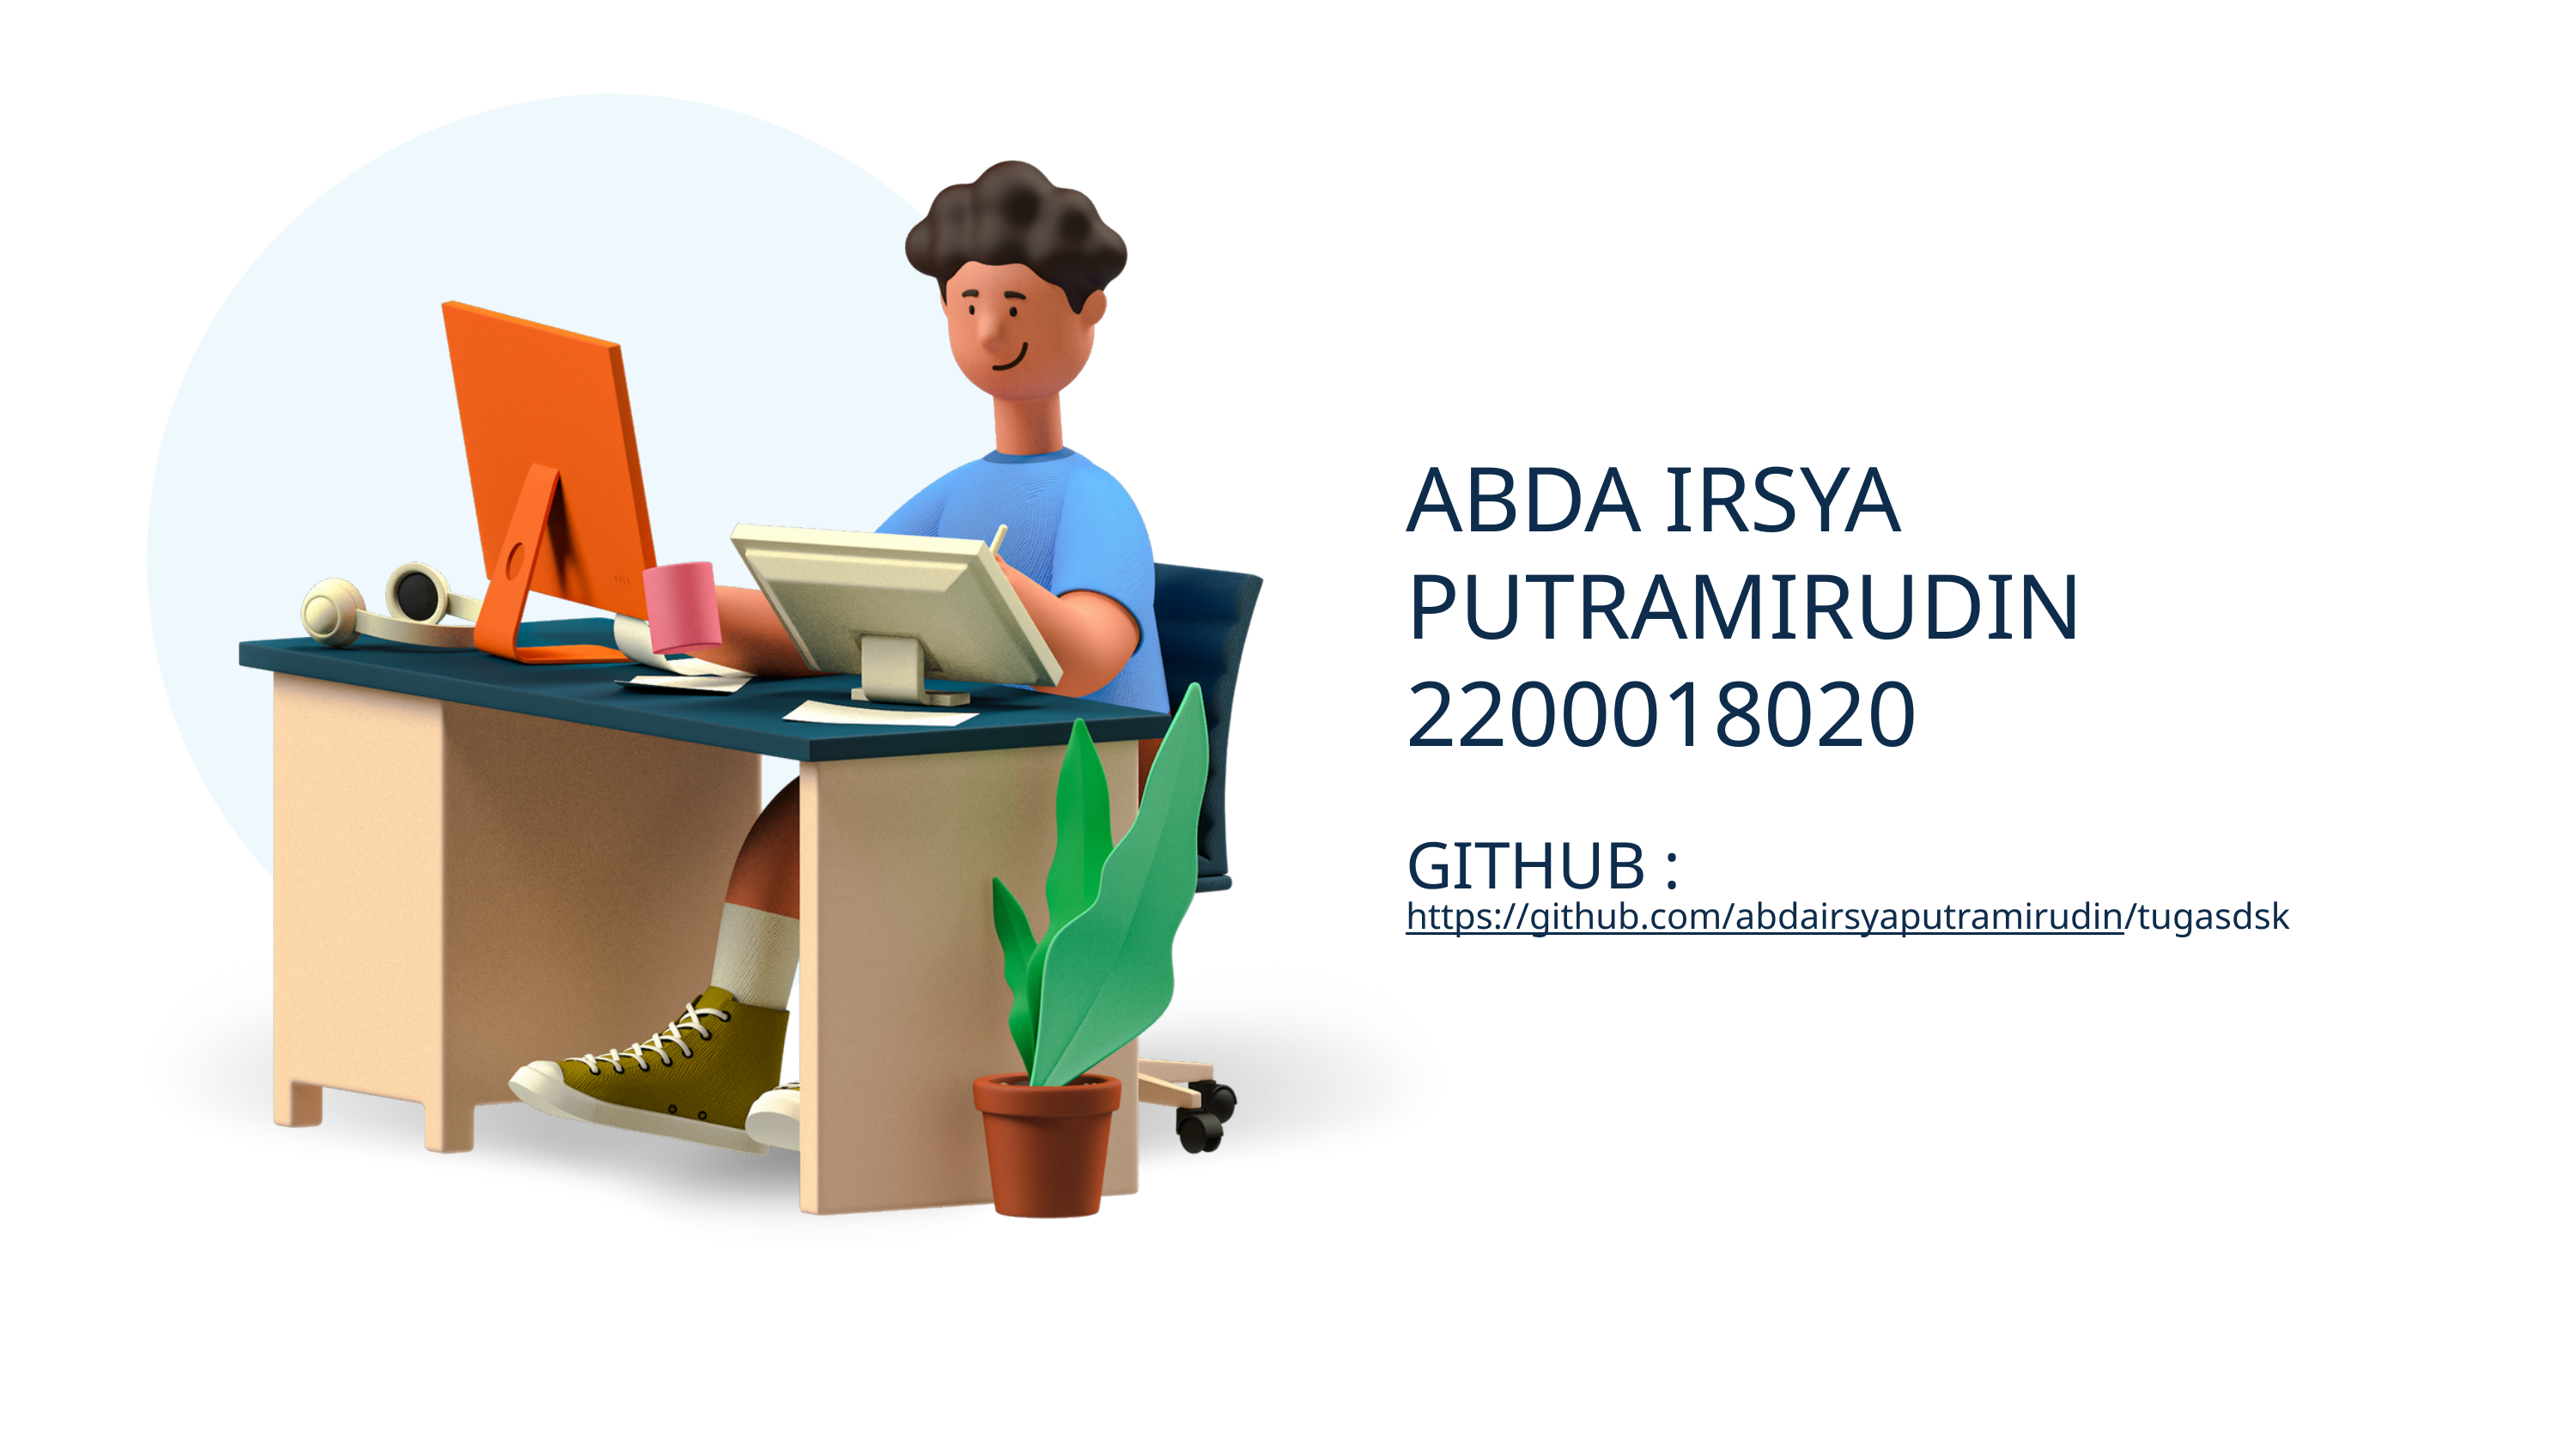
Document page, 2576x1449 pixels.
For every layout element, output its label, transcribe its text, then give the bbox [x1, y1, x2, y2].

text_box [144, 93, 1446, 1253]
text_box https://github.com/abdairsyaputramirudin/tugasdsk [1449, 900, 2329, 943]
text_box GITHUB : [1449, 824, 1728, 902]
text_box ABDA IRSYA PUTRAMIRUDIN 2200018020 [1449, 442, 2432, 765]
